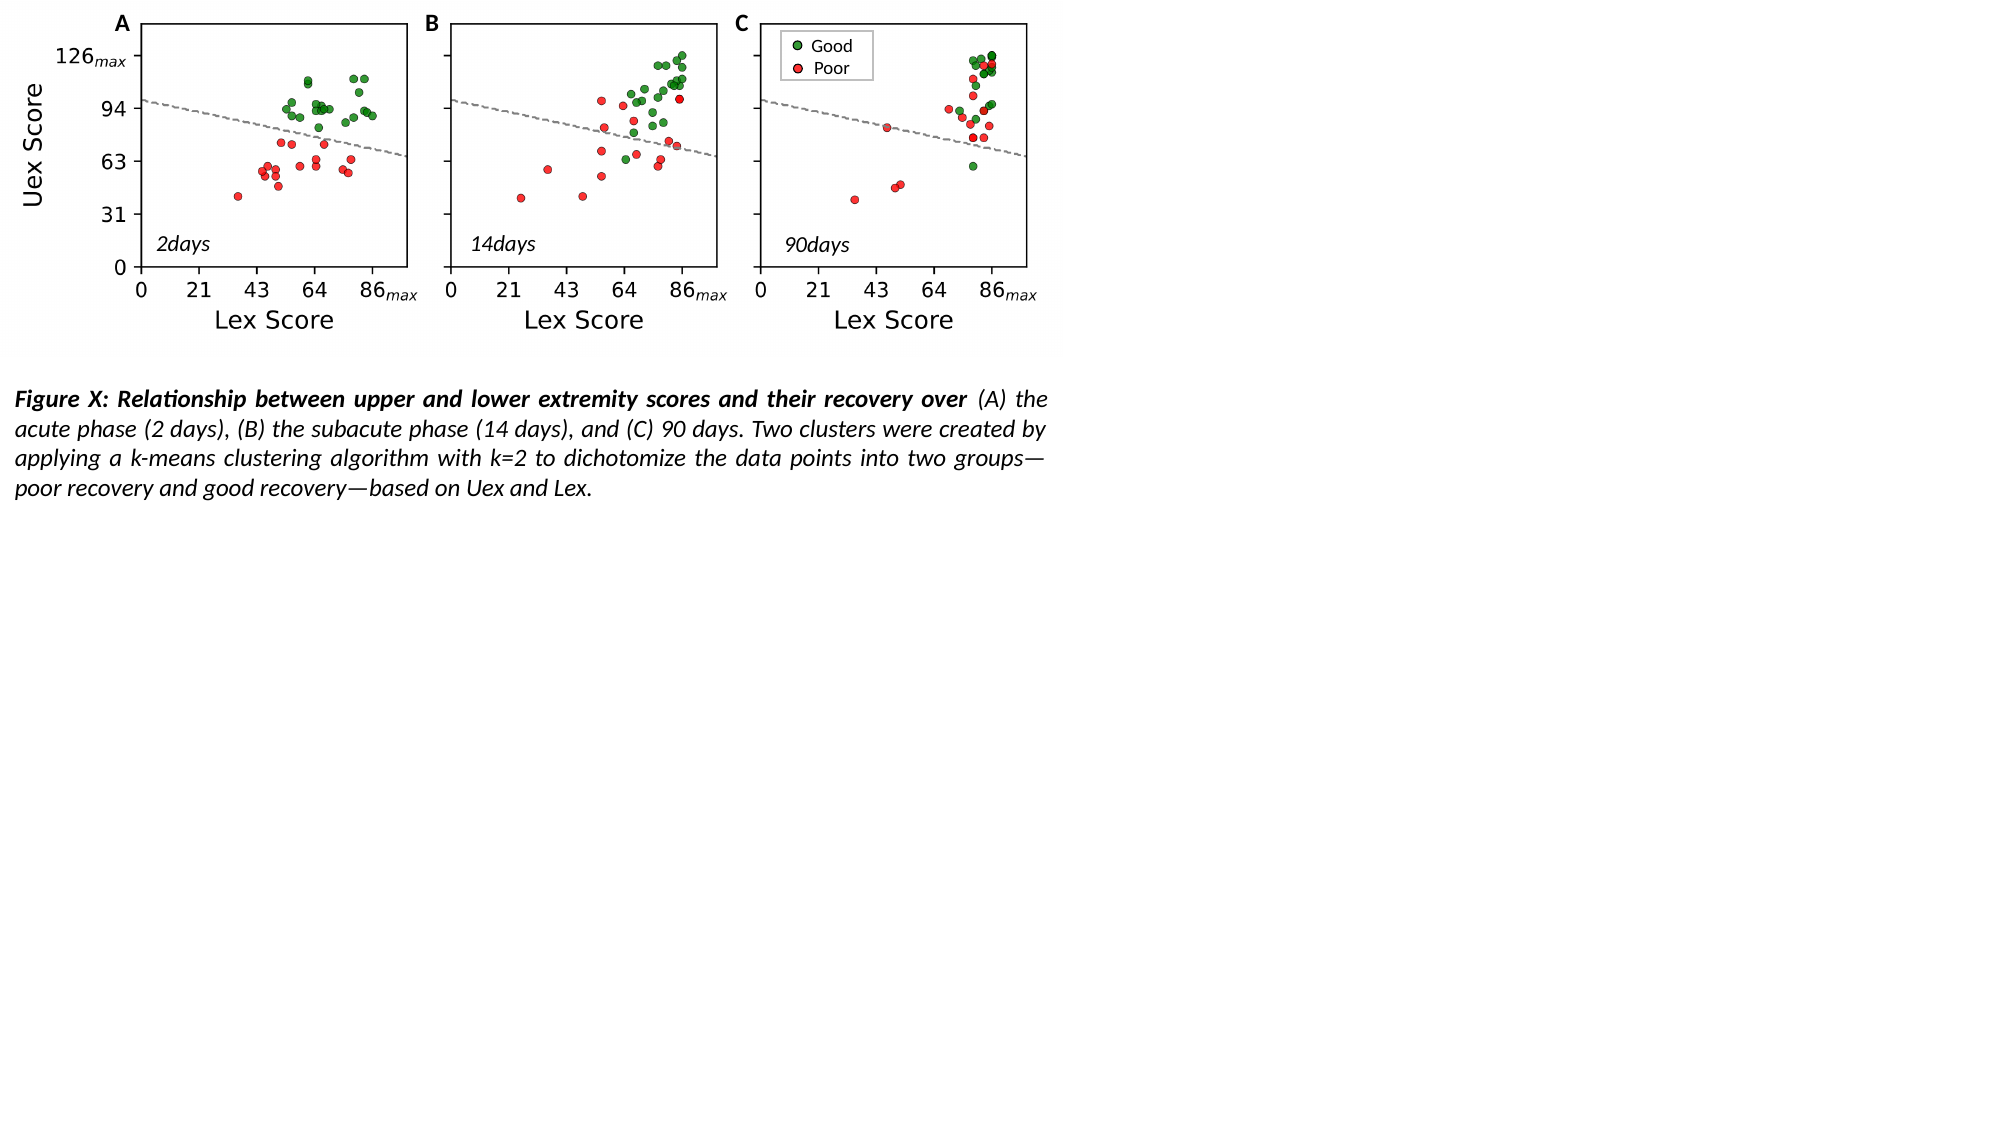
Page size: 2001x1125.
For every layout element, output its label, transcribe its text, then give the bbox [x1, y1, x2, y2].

picture [0, 1, 1063, 357]
text_box Figure X: Relationship between upper and lower extremity scores and their recovery over (A) the acute phase (2 days), (B) the subacute phase (14 days), and (C) 90 days. Two clusters were created by applying a k-means clustering algorithm with k=2 to dichotomize the data points into two groups—poor recovery and good recovery—based on Uex and Lex. [0, 364, 1064, 520]
